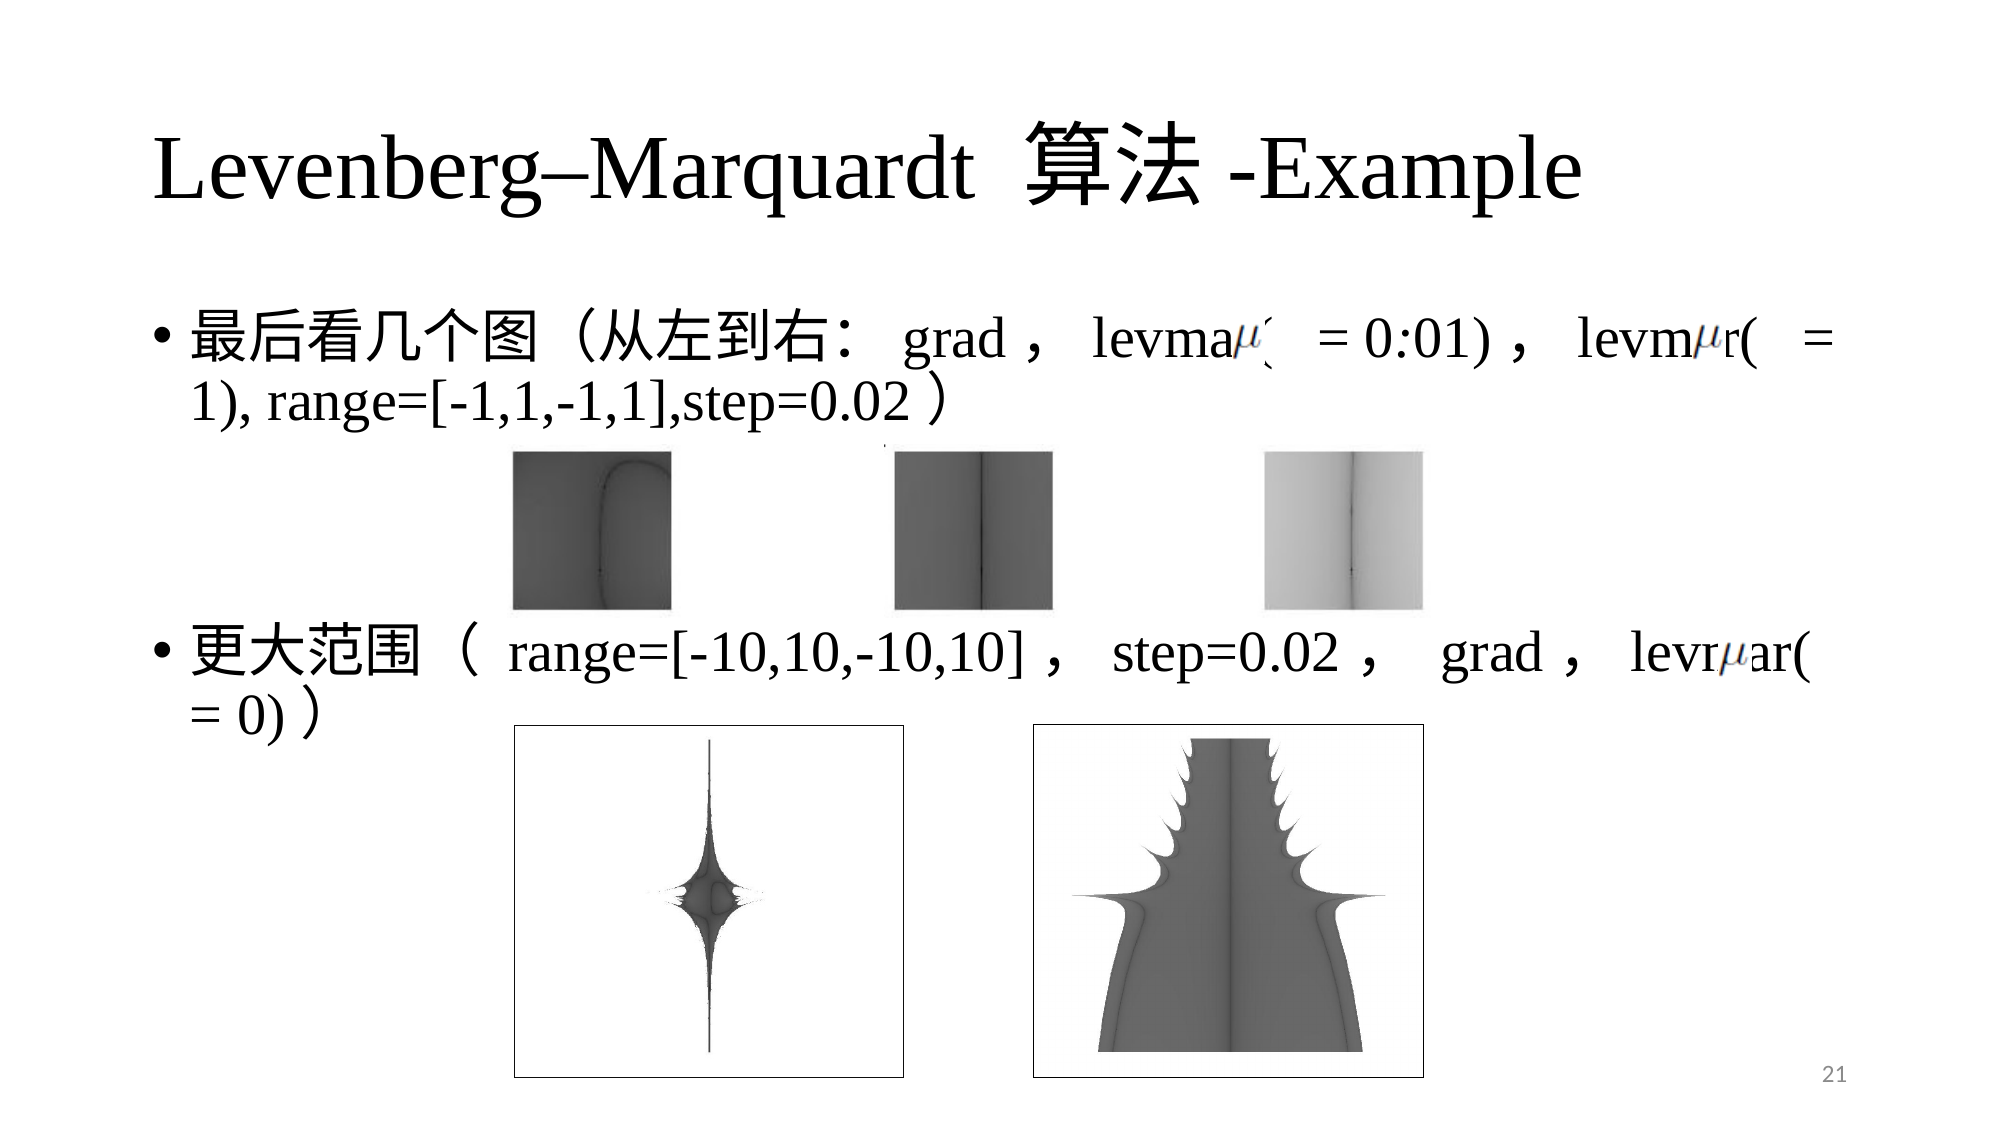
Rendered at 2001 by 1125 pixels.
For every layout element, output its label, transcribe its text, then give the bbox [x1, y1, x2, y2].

title Levenberg–Marquardt 算法-Example [137, 59, 1863, 278]
picture [507, 444, 681, 618]
picture [514, 725, 904, 1078]
slide_number 21 [1412, 1042, 1863, 1103]
picture [1231, 314, 1265, 364]
picture [1718, 632, 1752, 681]
picture [884, 444, 1064, 618]
picture [1257, 444, 1431, 618]
picture [1033, 724, 1424, 1078]
picture [1692, 314, 1726, 364]
list 最后看几个图（从左到右：grad，levmar( = 0:01)，levmar( = 1), range=[-1,1,-1,1],step=0.02） 更大范围（ range=[-10,10,-10,10]，step=0.02， grad，levmar( = 0)） [137, 299, 1863, 1014]
